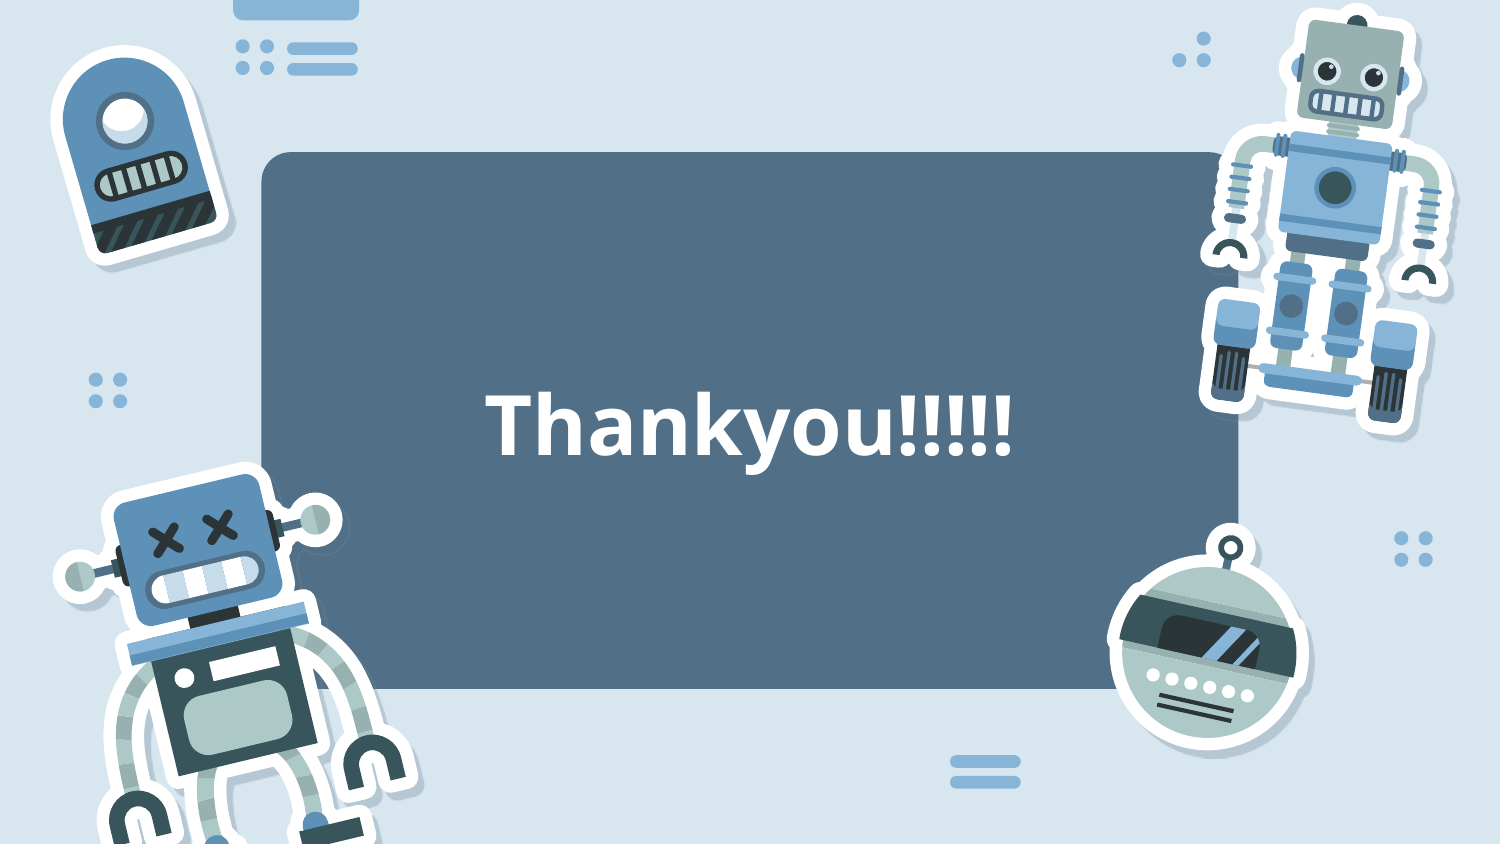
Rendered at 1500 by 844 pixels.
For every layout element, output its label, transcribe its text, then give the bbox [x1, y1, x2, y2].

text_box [71, 56, 196, 242]
title Thankyou!!!!! [381, 255, 1119, 589]
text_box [77, 483, 378, 844]
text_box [1121, 532, 1301, 739]
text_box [1218, 12, 1445, 414]
